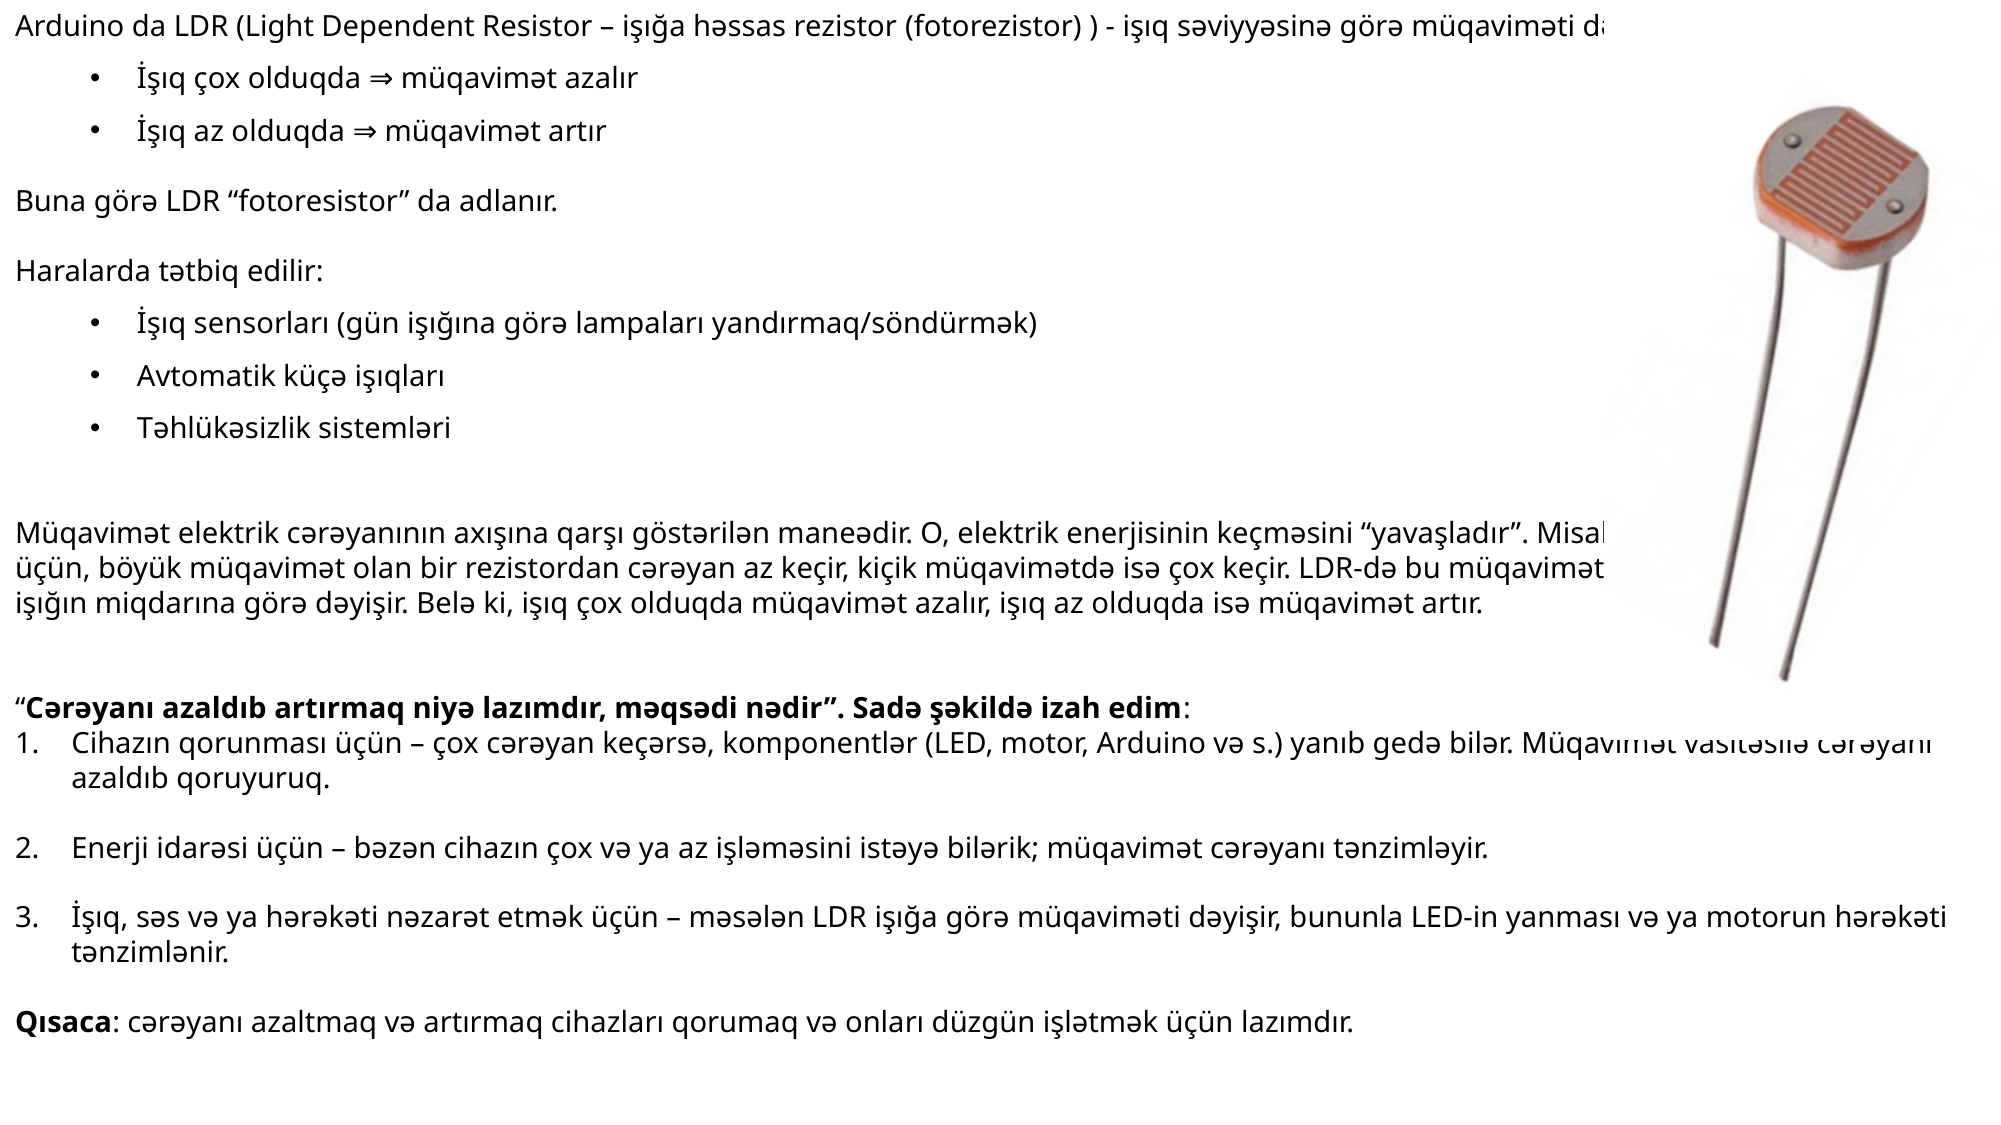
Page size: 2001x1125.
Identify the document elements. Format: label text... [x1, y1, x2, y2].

picture [1603, 0, 2000, 741]
text_box Arduino da LDR (Light Dependent Resistor – işığa həssas rezistor (fotorezistor) ) - işıq səviyyəsinə görə müqaviməti dəyişən bir rezistordur: İşıq çox olduqda ⇒ müqavimət azalır İşıq az olduqda ⇒ müqavimət artır Buna görə LDR “fotoresistor” da adlanır. Haralarda tətbiq edilir: İşıq sensorları (gün işığına görə lampaları yandırmaq/söndürmək) Avtomatik küçə işıqları Təhlükəsizlik sistemləri Müqavimət elektrik cərəyanının axışına qarşı göstərilən maneədir. O, elektrik enerjisinin keçməsini “yavaşladır”. Misal üçün, böyük müqavimət olan bir rezistordan cərəyan az keçir, kiçik müqavimətdə isə çox keçir. LDR-də bu müqavimət işığın miqdarına görə dəyişir. Belə ki, işıq çox olduqda müqavimət azalır, işıq az olduqda isə müqavimət artır. “Cərəyanı azaldıb artırmaq niyə lazımdır, məqsədi nədir”. Sadə şəkildə izah edim: Cihazın qorunması üçün – çox cərəyan keçərsə, komponentlər (LED, motor, Arduino və s.) yanıb gedə bilər. Müqavimət vasitəsilə cərəyanı azaldıb qoruyuruq. Enerji idarəsi üçün – bəzən cihazın çox və ya az işləməsini istəyə bilərik; müqavimət cərəyanı tənzimləyir. İşıq, səs və ya hərəkəti nəzarət etmək üçün – məsələn LDR işığa görə müqaviməti dəyişir, bununla LED-in yanması və ya motorun hərəkəti tənzimlənir. Qısaca: cərəyanı azaltmaq və artırmaq cihazları qorumaq və onları düzgün işlətmək üçün lazımdır. [0, 0, 2000, 1046]
